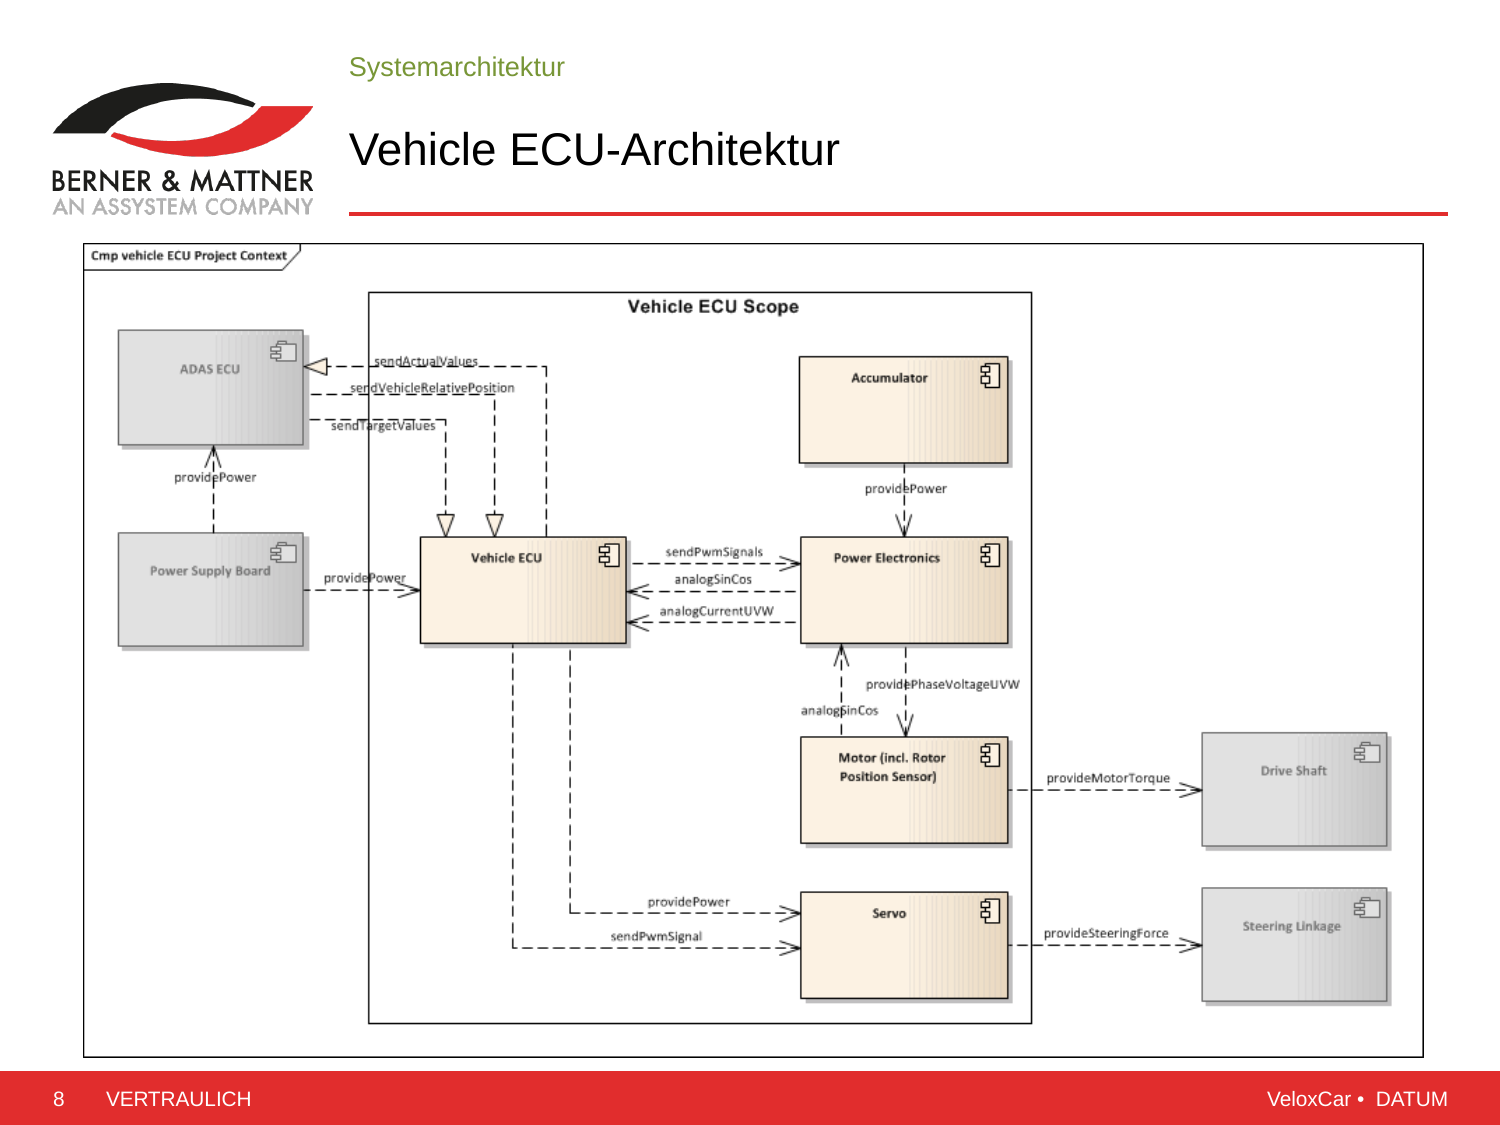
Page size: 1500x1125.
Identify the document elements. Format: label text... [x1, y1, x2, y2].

slide_number VeloxCar • DATUM [582, 1071, 1448, 1125]
footer VERTRAULICH [144, 1071, 582, 1125]
picture [83, 243, 1424, 1059]
title Vehicle ECU-Architektur [349, 119, 1448, 217]
slide_number 8 [53, 1071, 144, 1125]
list Systemarchitektur [349, 51, 1448, 93]
picture [52, 83, 313, 215]
